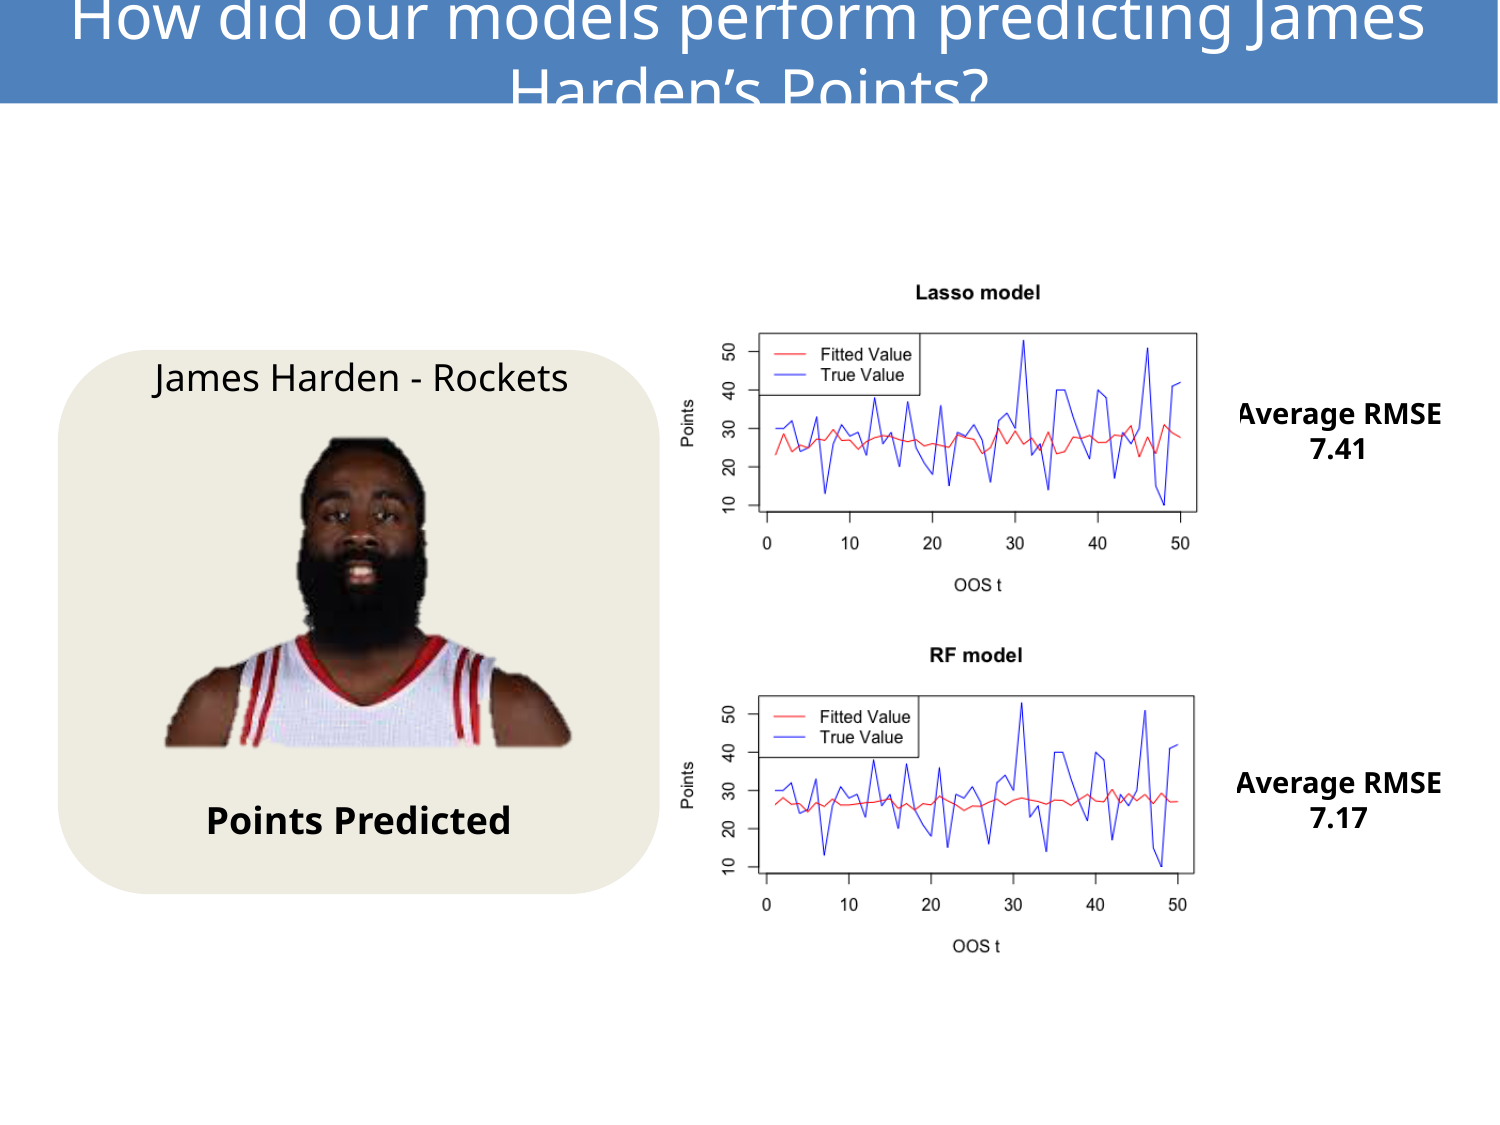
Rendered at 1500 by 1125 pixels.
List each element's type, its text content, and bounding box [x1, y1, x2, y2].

text_box James Harden - Rockets [137, 346, 587, 399]
text_box [55, 348, 662, 897]
picture [91, 400, 627, 788]
text_box Points Predicted [159, 796, 559, 850]
picture [674, 249, 1240, 978]
title How did our models perform predicting James Harden’s Points? [0, 0, 1498, 104]
text_box Average RMSE 7.17 [1241, 757, 1484, 842]
text_box Average RMSE 7.41 [1243, 388, 1484, 473]
